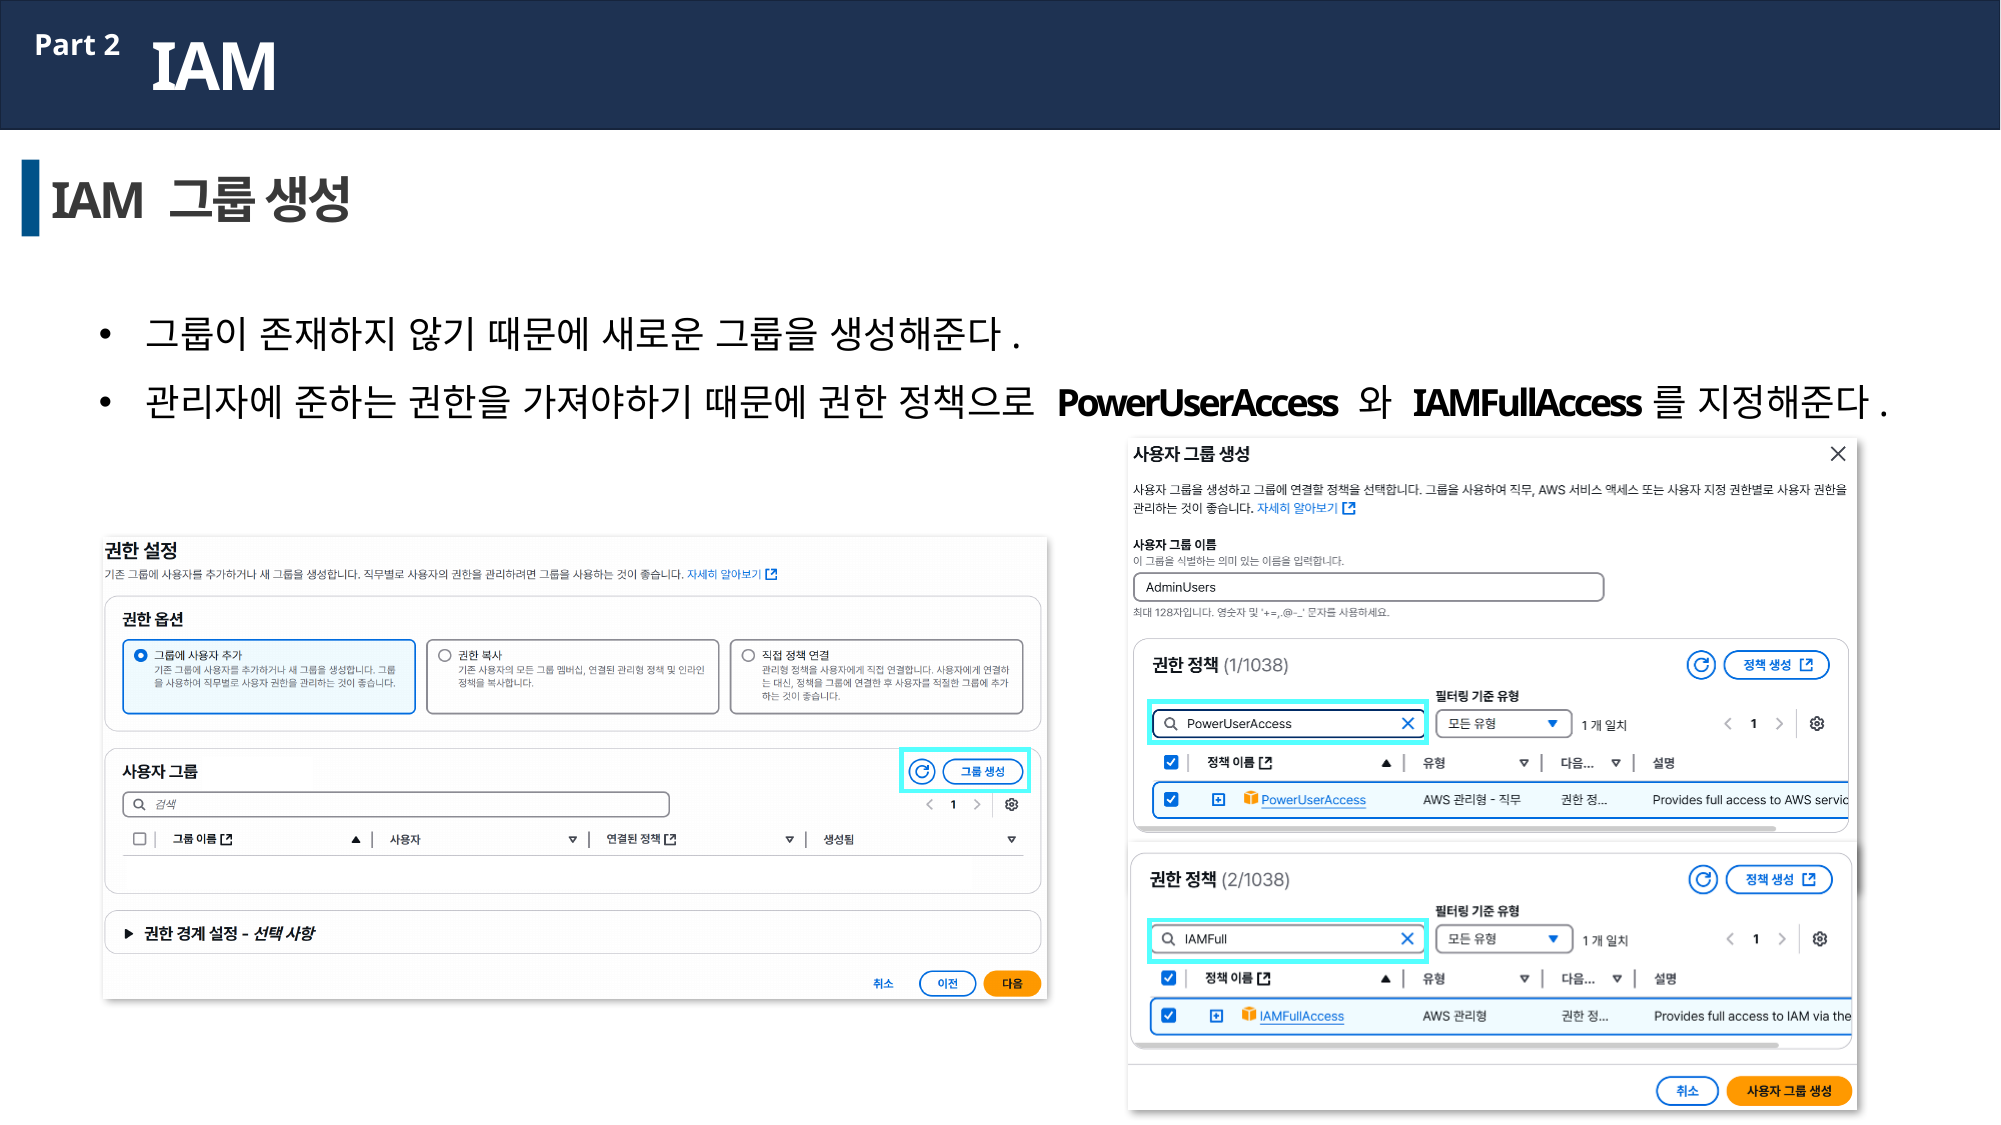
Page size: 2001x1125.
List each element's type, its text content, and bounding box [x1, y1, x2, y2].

text_box 그룹이 존재하지 않기 때문에 새로운 그룹을 생성해준다. 관리자에 준하는 권한을 가져야하기 때문에 권한 정책으로 PowerUserAccess 와 IAMFullAccess를 지정해준다. [84, 281, 1916, 432]
text_box Part 2 [19, 19, 143, 69]
text_box [21, 159, 40, 237]
text_box IAM [136, 16, 310, 112]
text_box IAM 그룹 생성 [40, 160, 369, 236]
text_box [103, 537, 1047, 999]
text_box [1128, 438, 1857, 1110]
